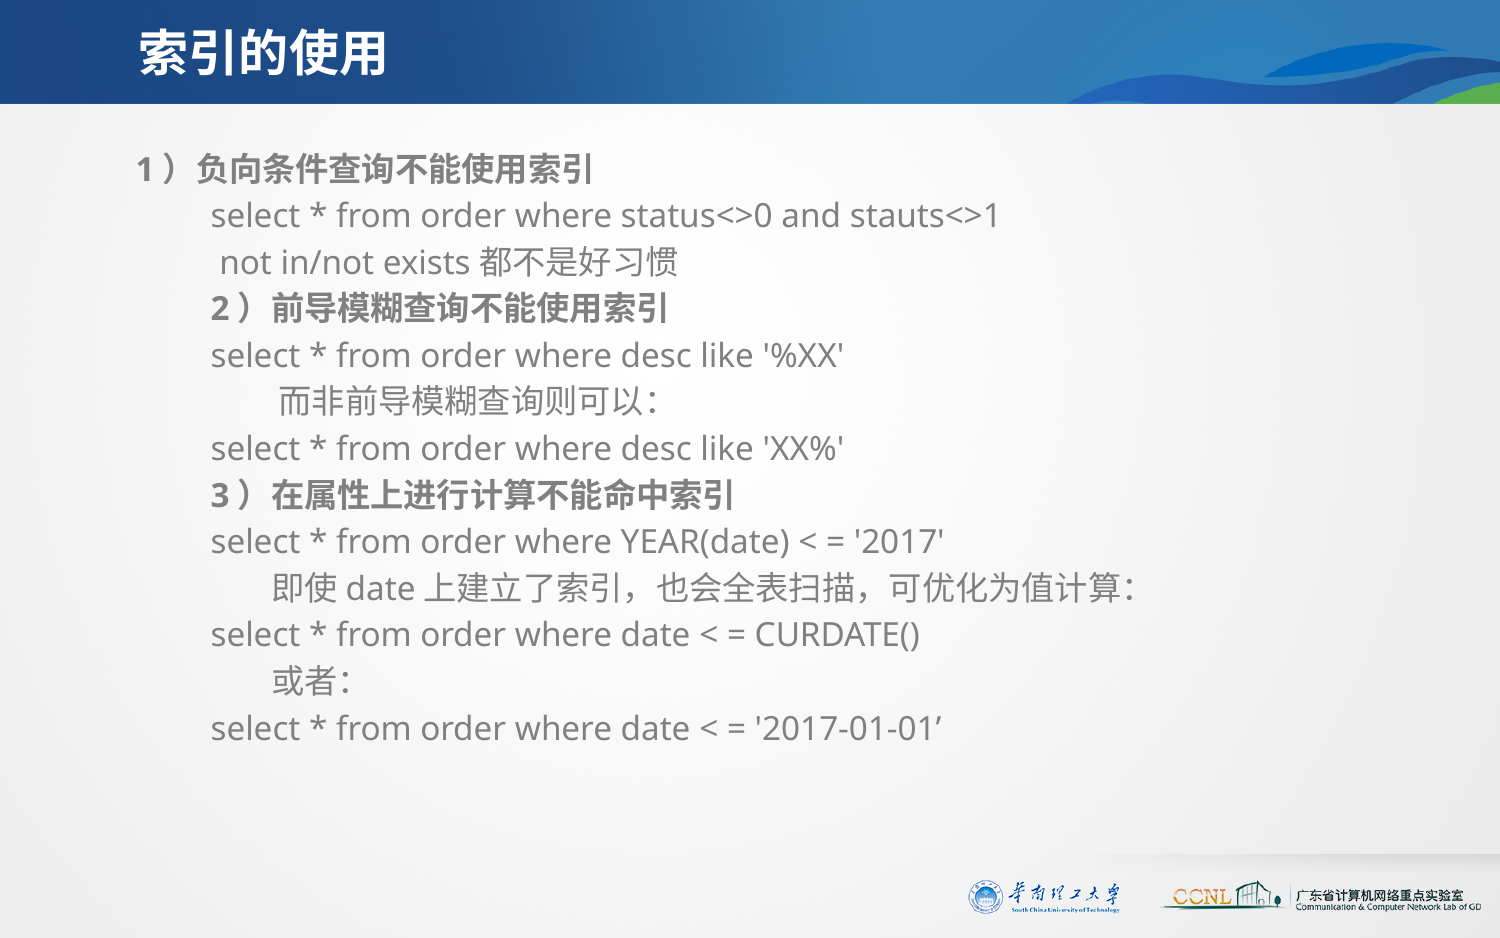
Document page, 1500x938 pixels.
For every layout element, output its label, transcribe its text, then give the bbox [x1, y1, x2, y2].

picture [0, 0, 1500, 938]
title 索引的使用 [123, 0, 1489, 103]
text_box 1）负向条件查询不能使用索引 select * from order where status<>0 and stauts<>1 not in/not exists都不是好习惯 2）前导模糊查询不能使用索引 select * from order where desc like '%XX' 而非前导模糊查询则可以： select * from order where desc like 'XX%' 3）在属性上进行计算不能命中索引 select * from order where YEAR(date) < = '2017' 即使date上建立了索引，也会全表扫描，可优化为值计算： select * from order where date < = CURDATE() 或者： select * from order where date < = '2017-01-01’ [123, 141, 1353, 753]
